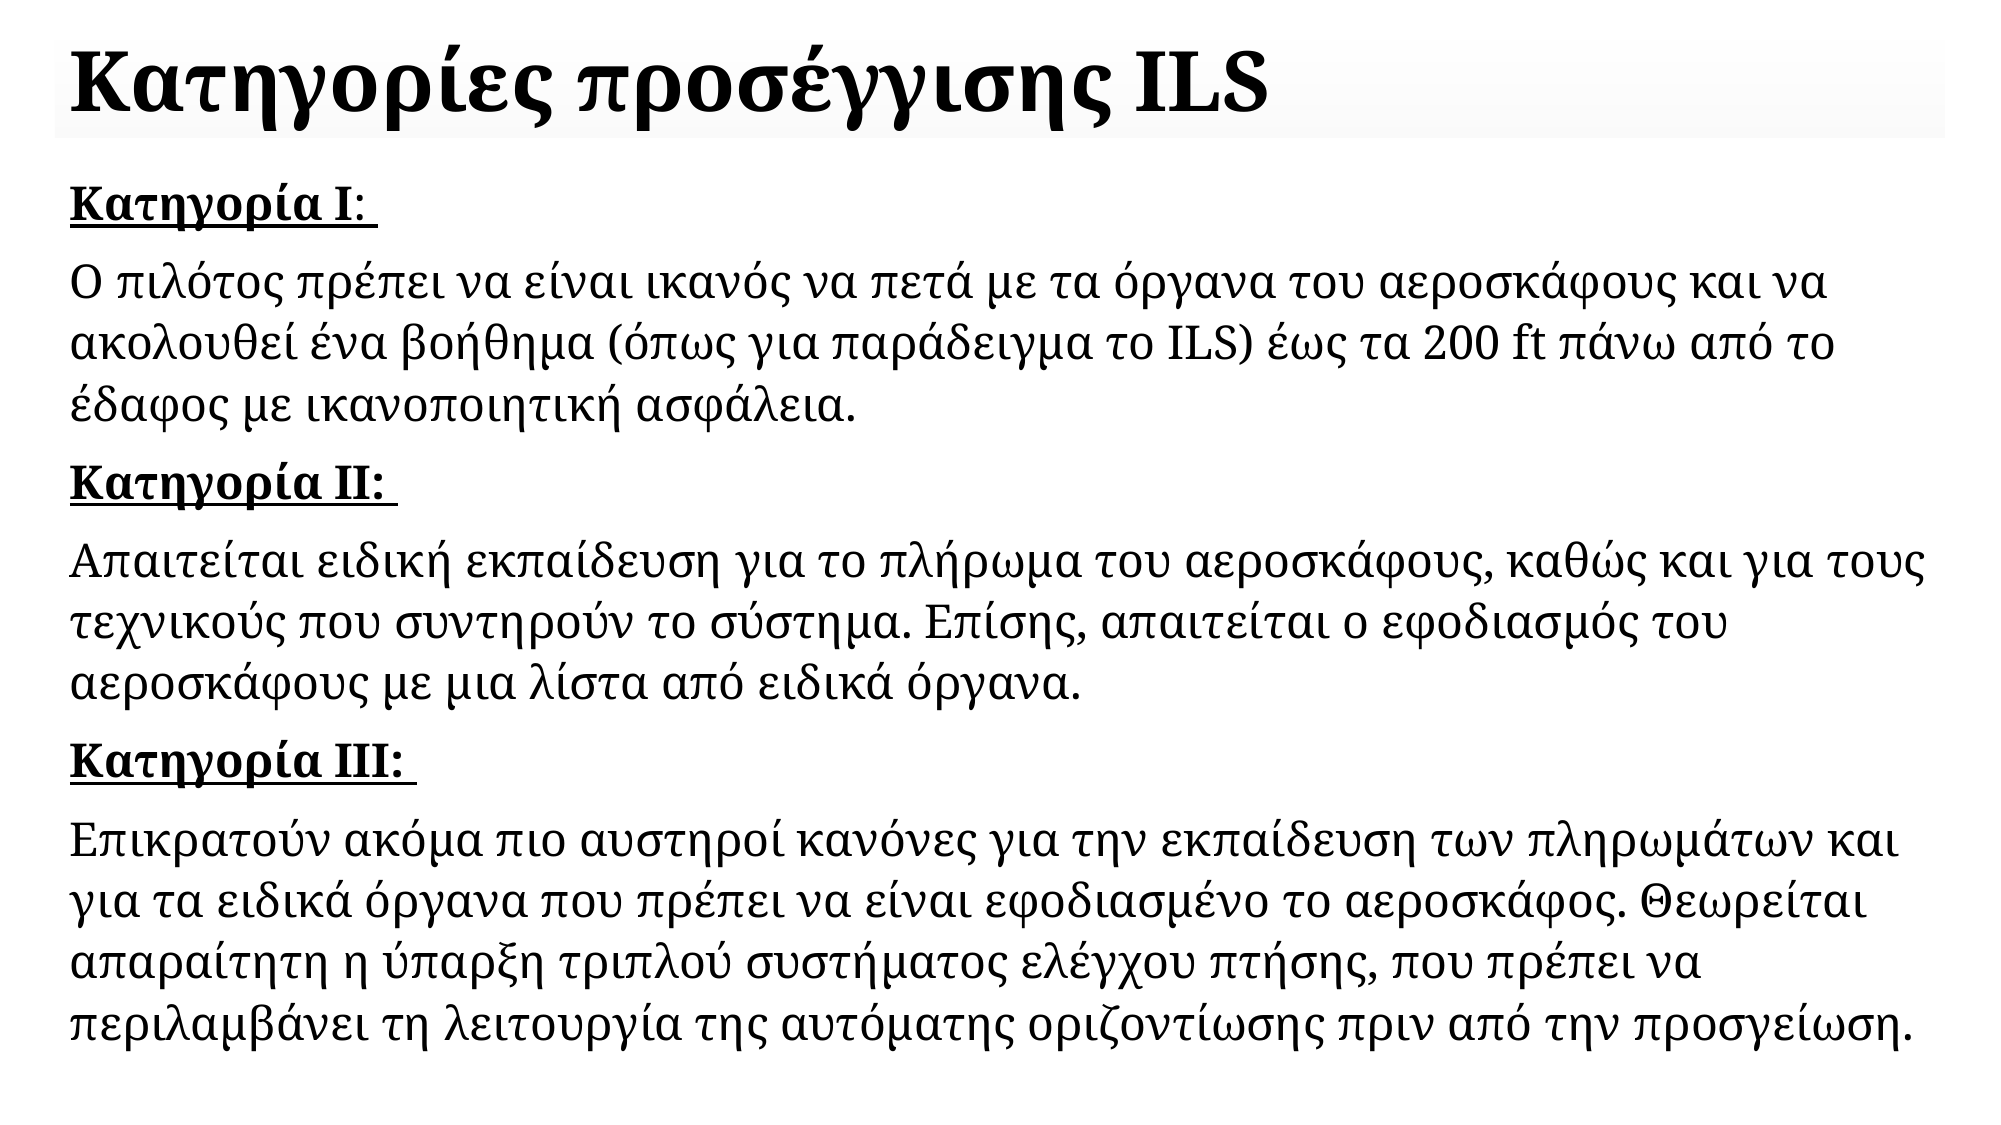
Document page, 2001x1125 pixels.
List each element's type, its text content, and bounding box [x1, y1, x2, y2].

list Κατηγορία Ι: Ο πιλότος πρέπει να είναι ικανός να πετά με τα όργανα του αεροσκάφους και να ακολουθεί ένα βοήθημα (όπως για παράδειγμα το ILS) έως τα 200 ft πάνω από το έδαφος με ικανοποιητική ασφάλεια. Κατηγορία ΙΙ: Απαιτείται ειδική εκπαίδευση για το πλήρωμα του αεροσκάφους, καθώς και για τους τεχνικούς που συντηρούν το σύστημα. Επίσης, απαιτείται ο εφοδιασμός του αεροσκάφους με μια λίστα από ειδικά όργανα. Κατηγορία ΙΙΙ: Επικρατούν ακόμα πιο αυστηροί κανόνες για την εκπαίδευση των πληρωμάτων και για τα ειδικά όργανα που πρέπει να είναι εφοδιασμένο το αεροσκάφος. Θεωρείται απαραίτητη η ύπαρξη τριπλού συστήματος ελέγχου πτήσης, που πρέπει να περιλαμβάνει τη λειτουργία της αυτόματης οριζοντίωσης πριν από την προσγείωση. [54, 160, 1945, 1094]
title Κατηγορίες προσέγγισης ILS [54, 31, 1945, 138]
